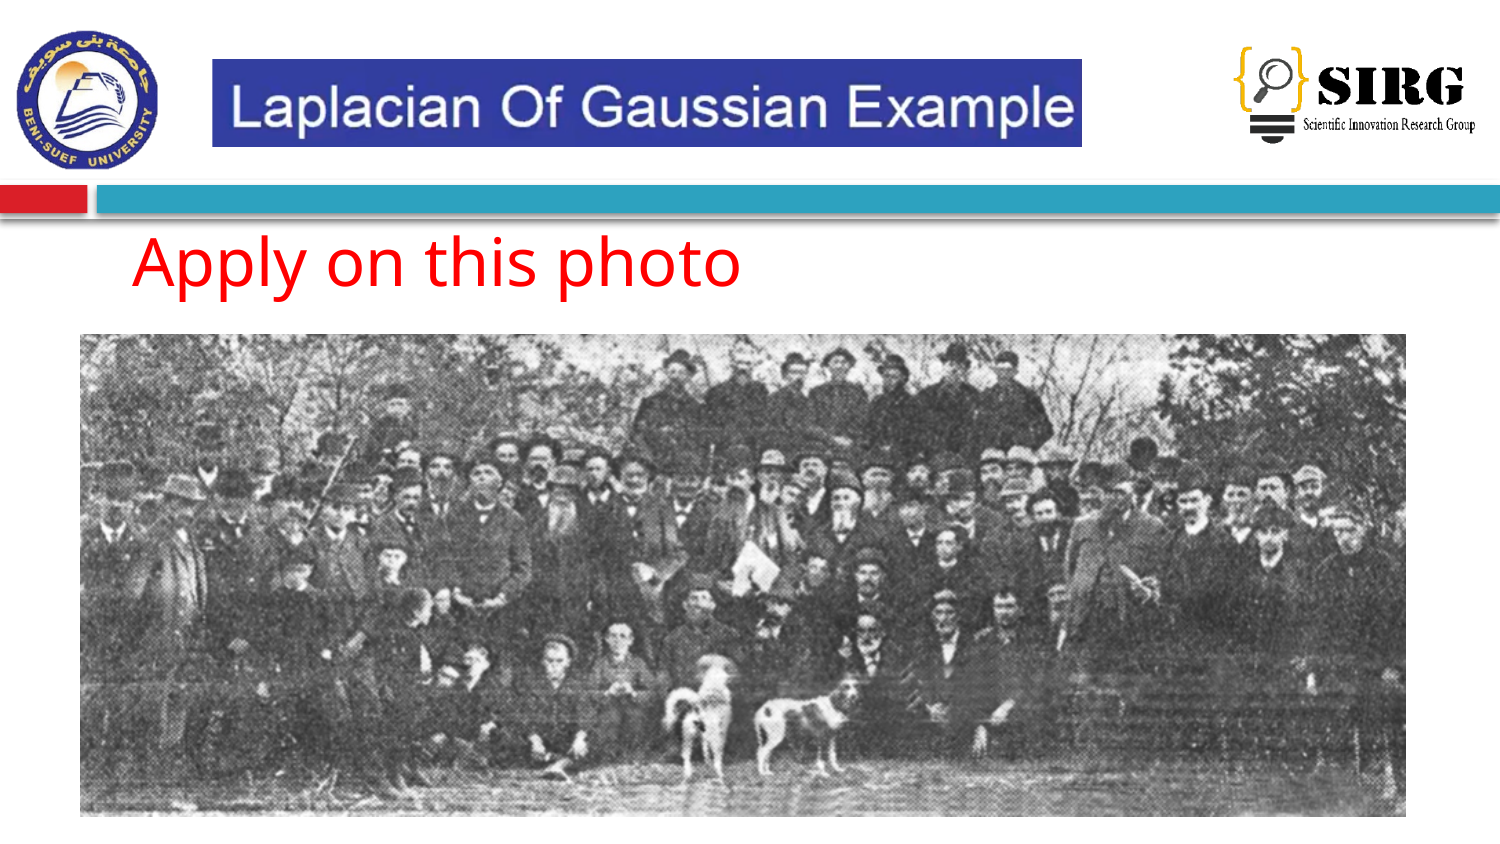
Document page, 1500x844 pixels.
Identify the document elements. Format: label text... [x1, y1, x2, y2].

slide_number [0, 184, 88, 215]
picture [15, 29, 160, 173]
picture [1199, 0, 1500, 200]
text_box Apply on this photo [117, 212, 776, 308]
picture [212, 58, 1083, 148]
picture [80, 334, 1406, 817]
